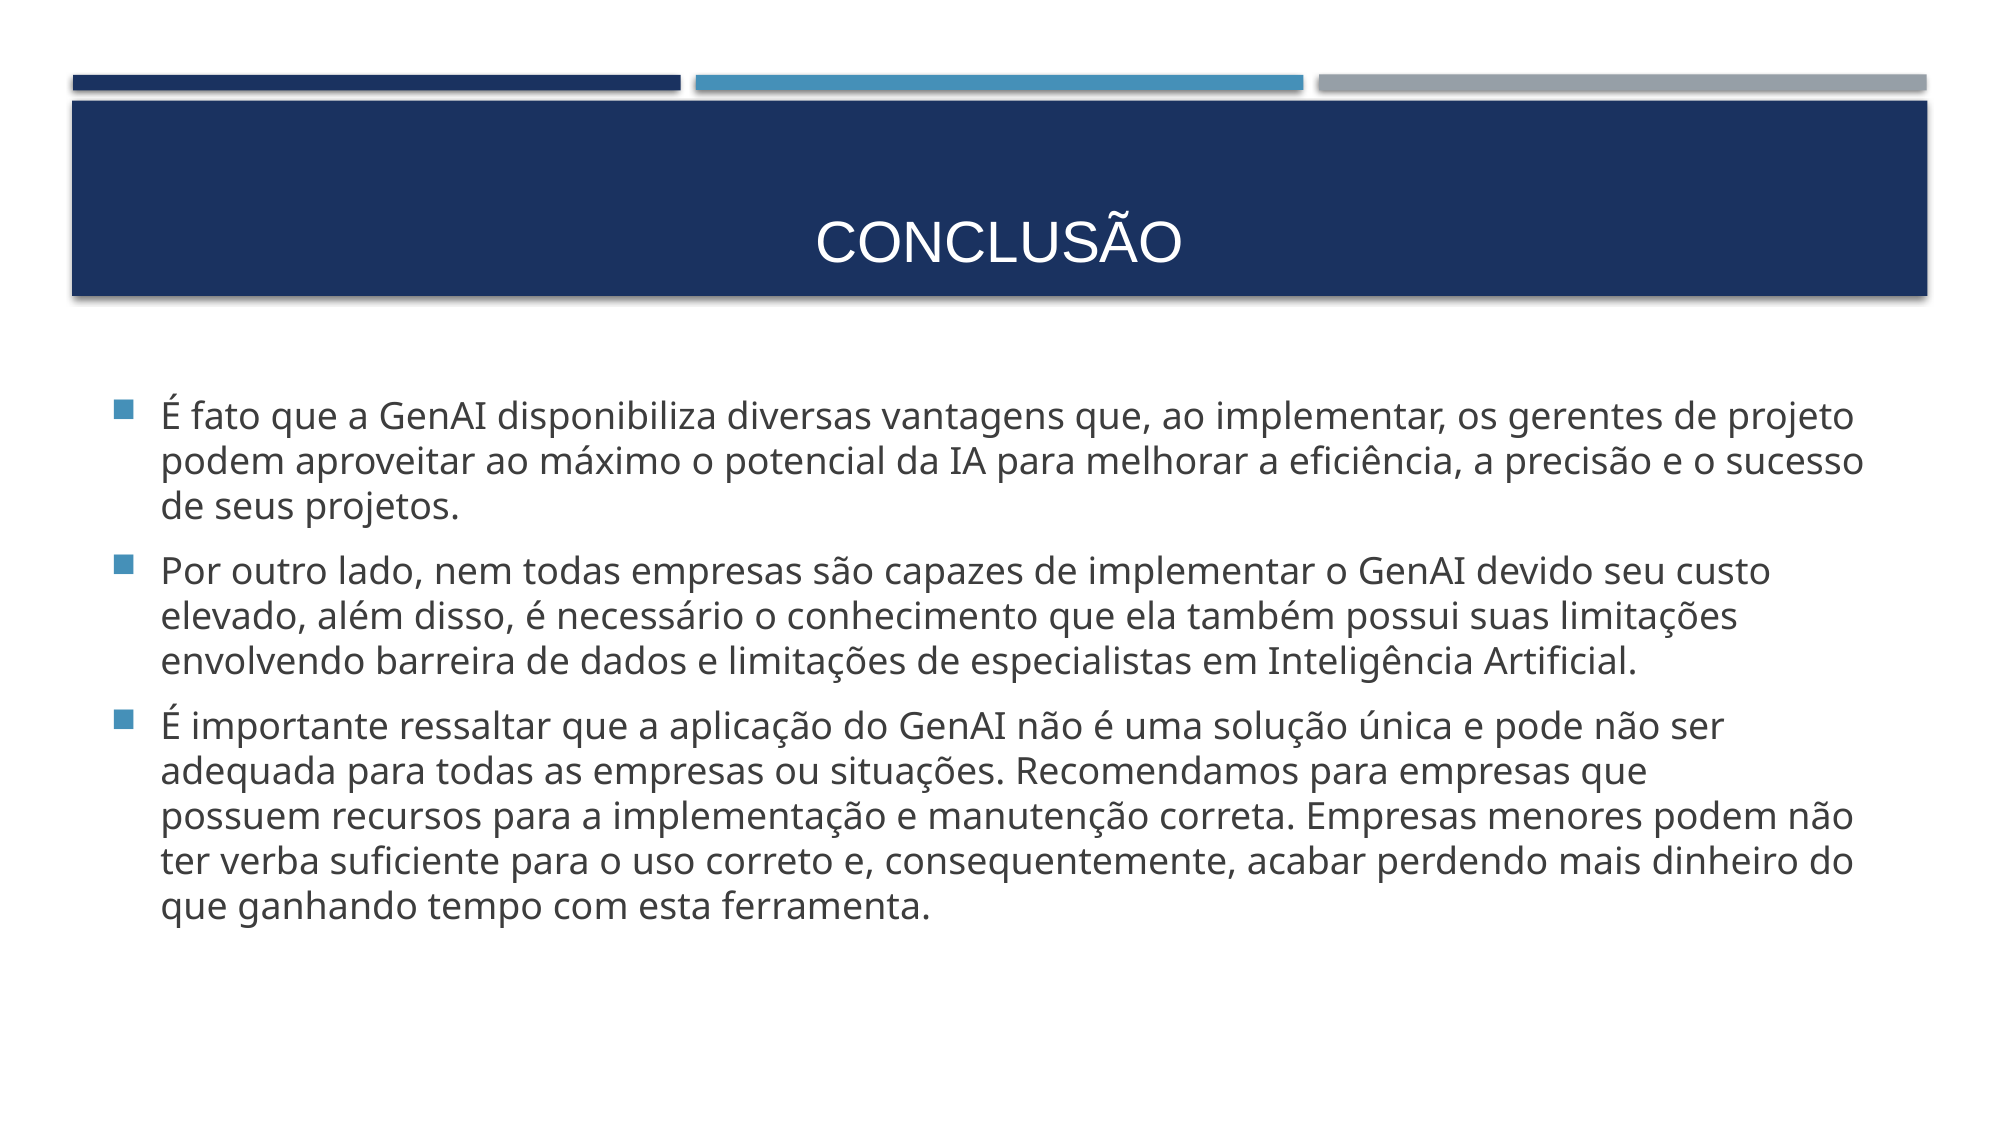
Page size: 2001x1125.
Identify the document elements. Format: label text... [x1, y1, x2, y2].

list É fato que a GenAI disponibiliza diversas vantagens que, ao implementar, os gerentes de projeto podem aproveitar ao máximo o potencial da IA para melhorar a eficiência, a precisão e o sucesso de seus projetos. Por outro lado, nem todas empresas são capazes de implementar o GenAI devido seu custo elevado, além disso, é necessário o conhecimento que ela também possui suas limitações envolvendo barreira de dados e limitações de especialistas em Inteligência Artificial. É importante ressaltar que a aplicação do GenAI não é uma solução única e pode não ser adequada para todas as empresas ou situações. Recomendamos para empresas que possuem recursos para a implementação e manutenção correta. Empresas menores podem não ter verba suficiente para o uso correto e, consequentemente, acabar perdendo mais dinheiro do que ganhando tempo com esta ferramenta. [95, 357, 1905, 962]
title CONCLUSÃO [95, 115, 1905, 282]
